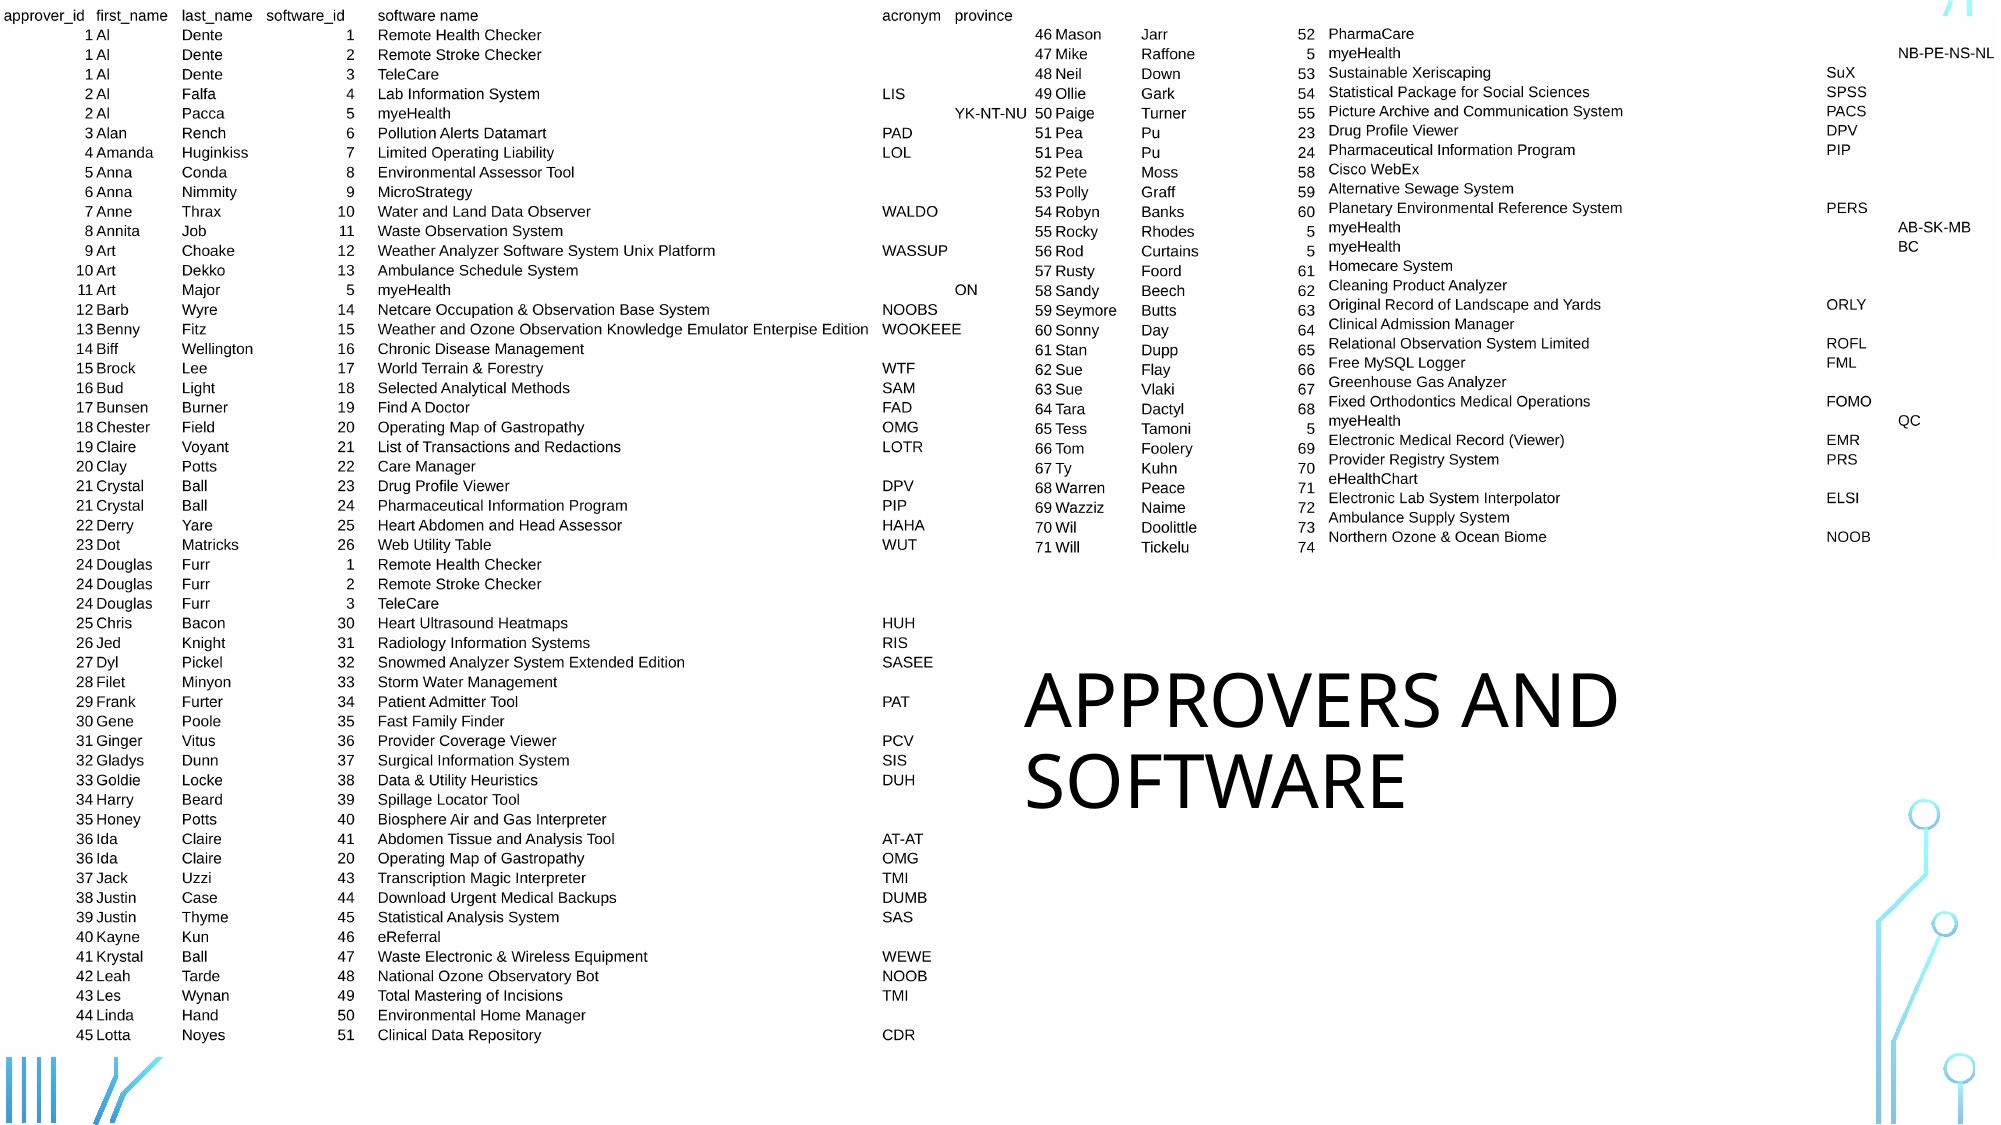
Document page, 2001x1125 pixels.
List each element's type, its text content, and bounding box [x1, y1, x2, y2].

picture [0, 0, 1997, 1058]
title Approvers and software [1033, 622, 1945, 865]
